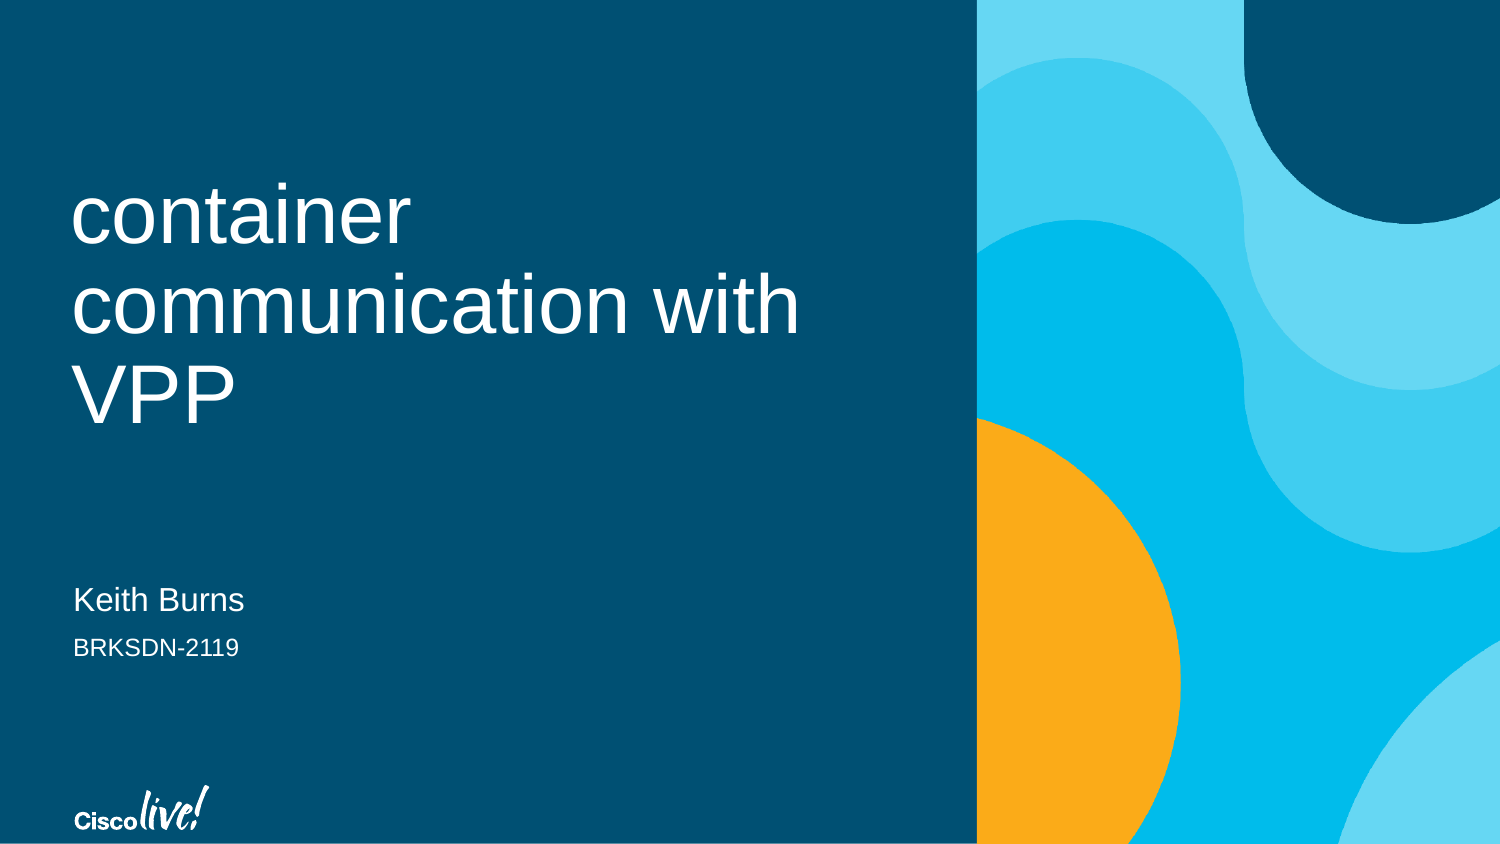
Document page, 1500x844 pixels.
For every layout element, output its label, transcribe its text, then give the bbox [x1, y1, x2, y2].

picture [231, 199, 273, 243]
picture [342, 199, 380, 243]
picture [977, 0, 1500, 552]
picture [115, 199, 153, 243]
list Keith Burns [57, 570, 961, 626]
picture [206, 190, 226, 243]
picture [279, 200, 285, 242]
picture [390, 199, 410, 242]
picture [74, 199, 109, 243]
picture [164, 199, 198, 242]
list BRKSDN-2119 [57, 627, 915, 669]
picture [1339, 642, 1500, 844]
picture [977, 419, 1180, 844]
picture [298, 199, 332, 242]
title container communication with VPP [54, 243, 961, 450]
